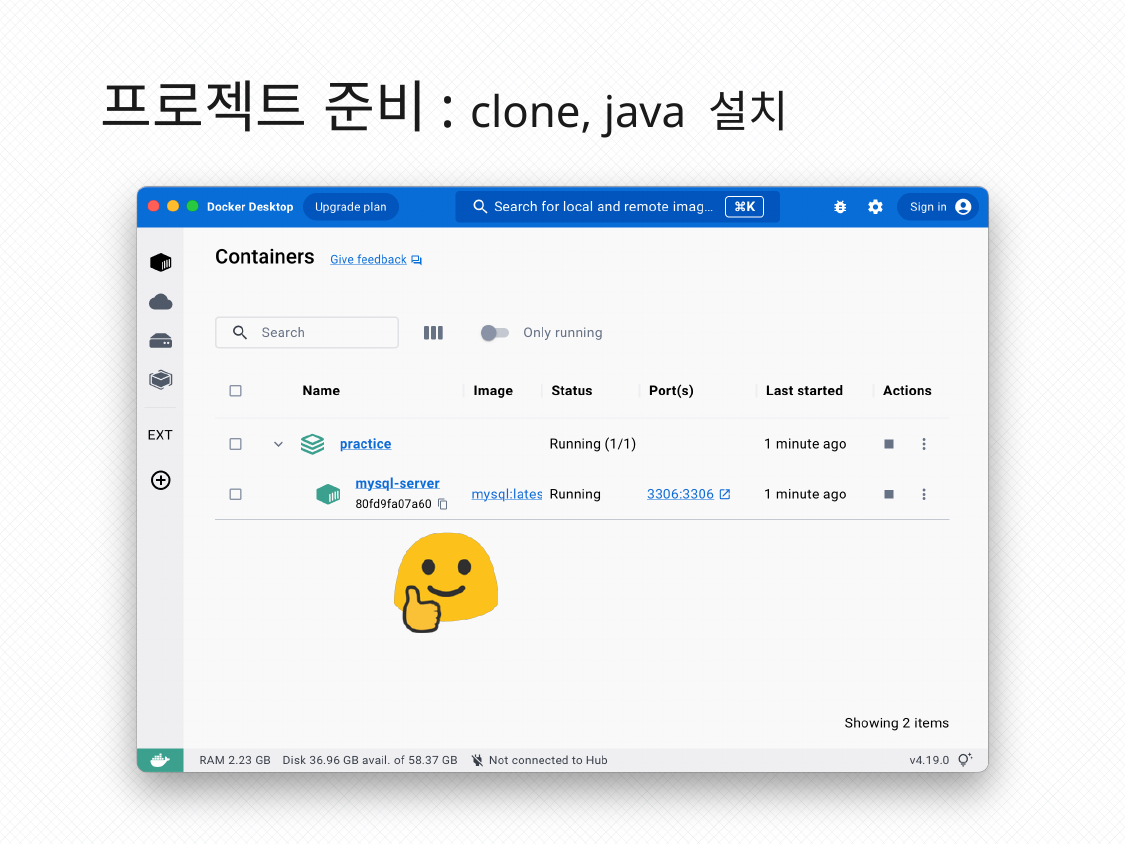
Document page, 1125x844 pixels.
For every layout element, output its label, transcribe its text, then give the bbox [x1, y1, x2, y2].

text_box 프로젝트 준비: clone, java 설치 [89, 50, 1036, 148]
picture [82, 149, 1043, 844]
